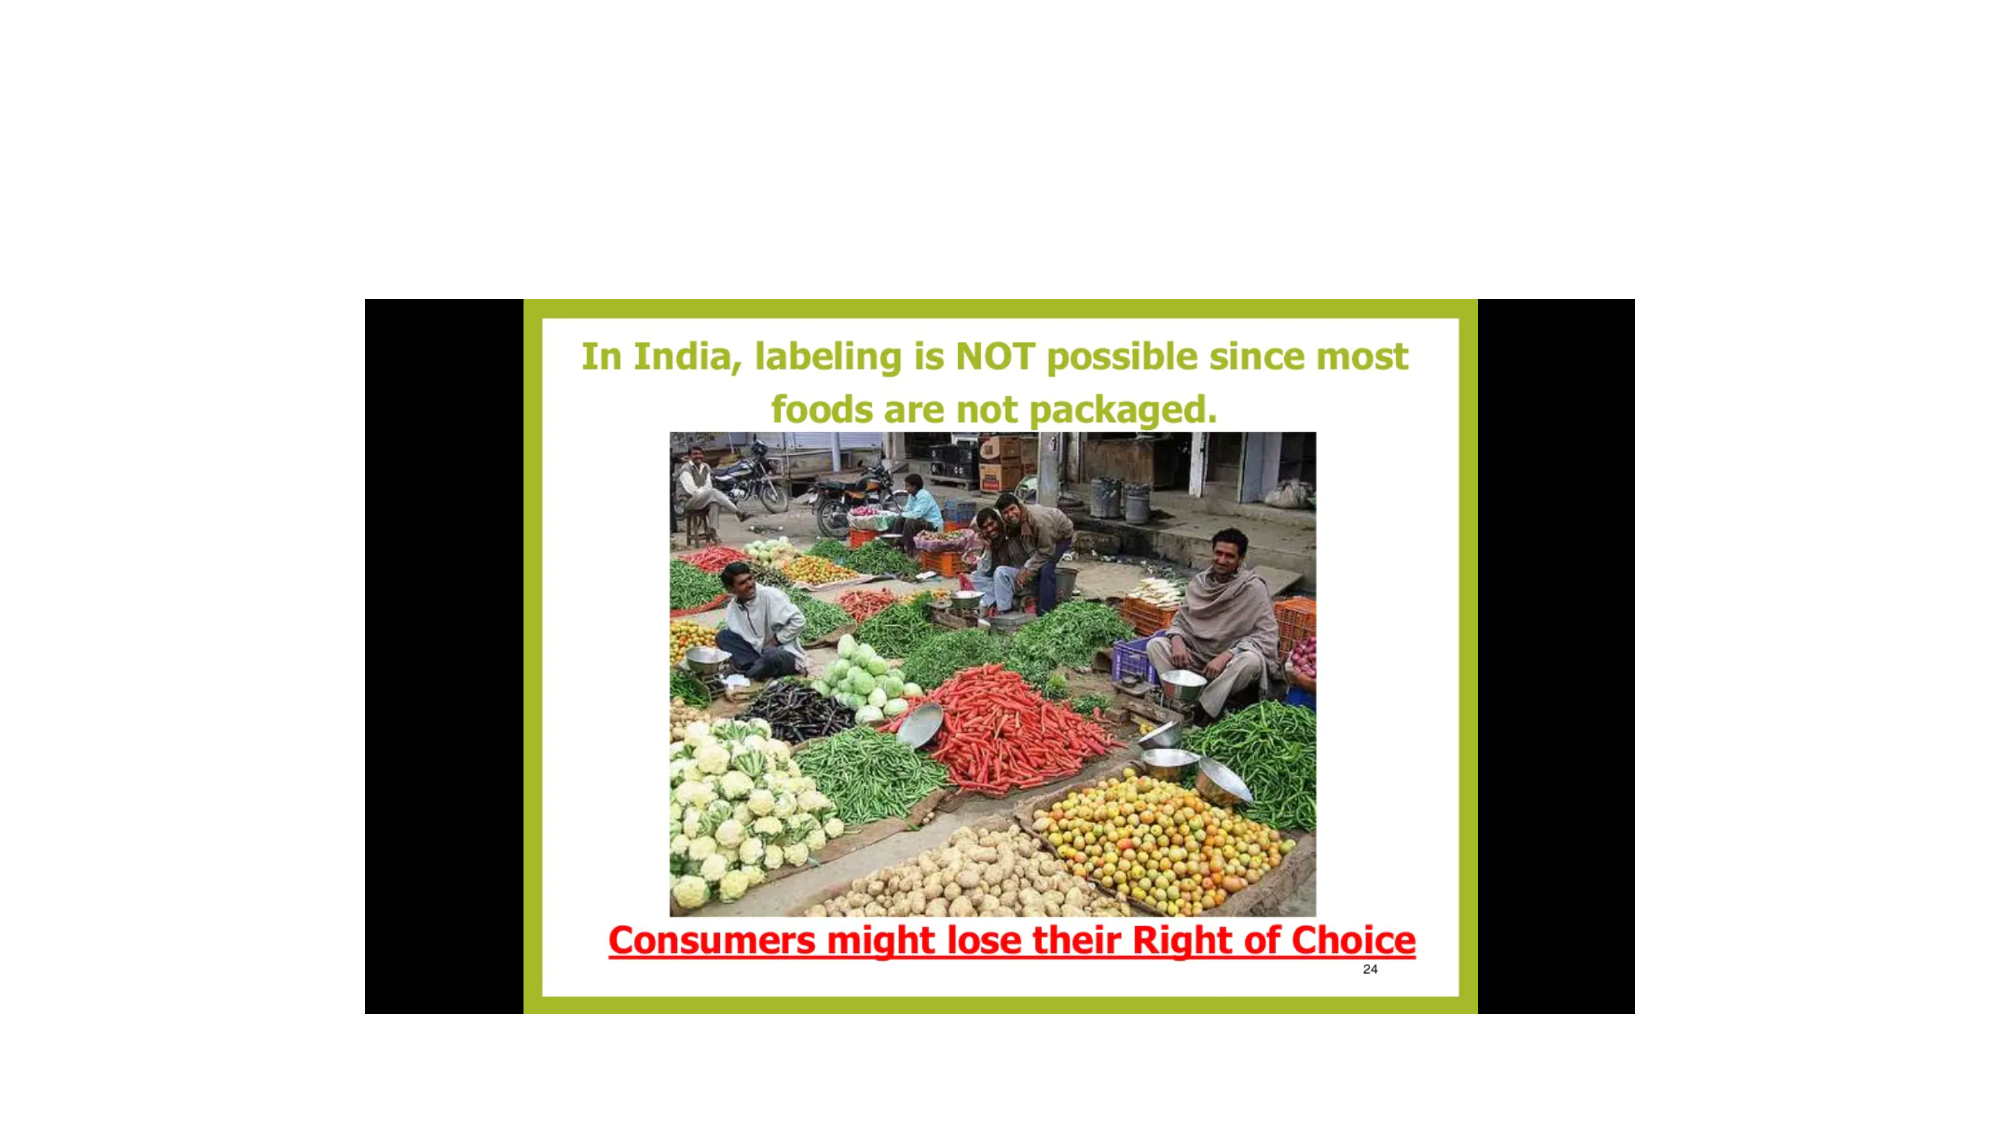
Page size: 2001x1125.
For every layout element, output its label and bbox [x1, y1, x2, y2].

picture [365, 299, 1635, 1014]
